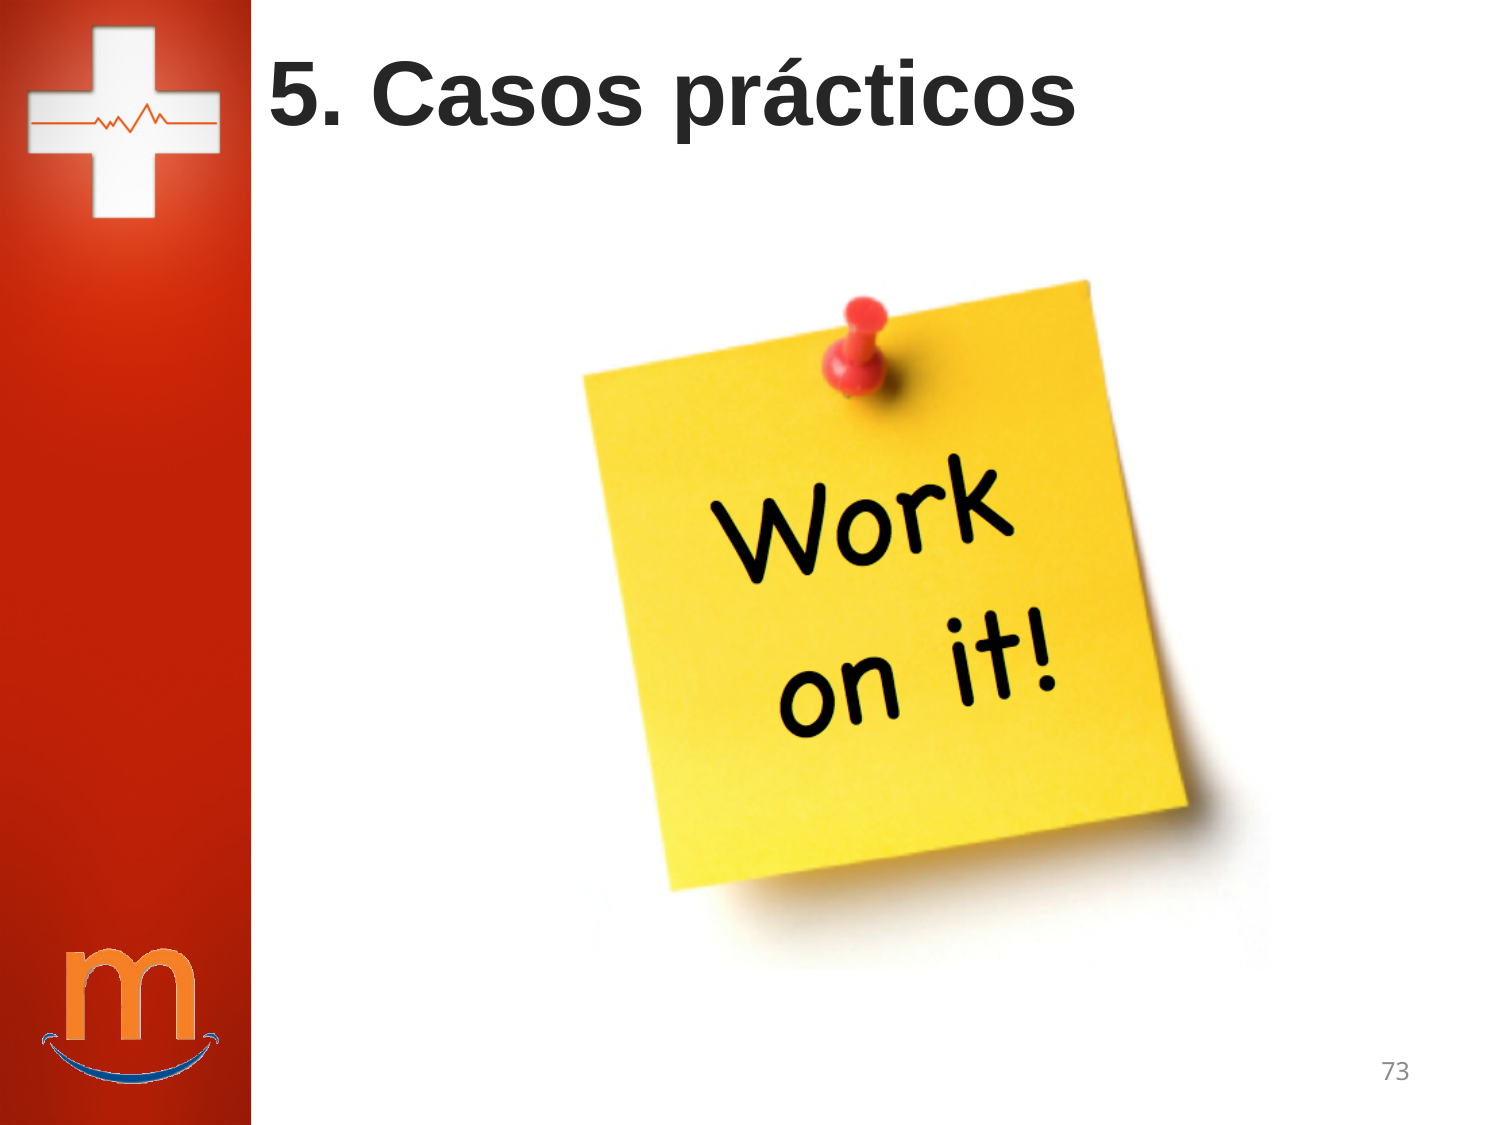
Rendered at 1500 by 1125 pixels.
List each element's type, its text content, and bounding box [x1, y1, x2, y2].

slide_number 73 [1074, 1042, 1425, 1103]
title 5. Casos prácticos [253, 2, 1500, 176]
picture [0, 0, 1500, 1125]
